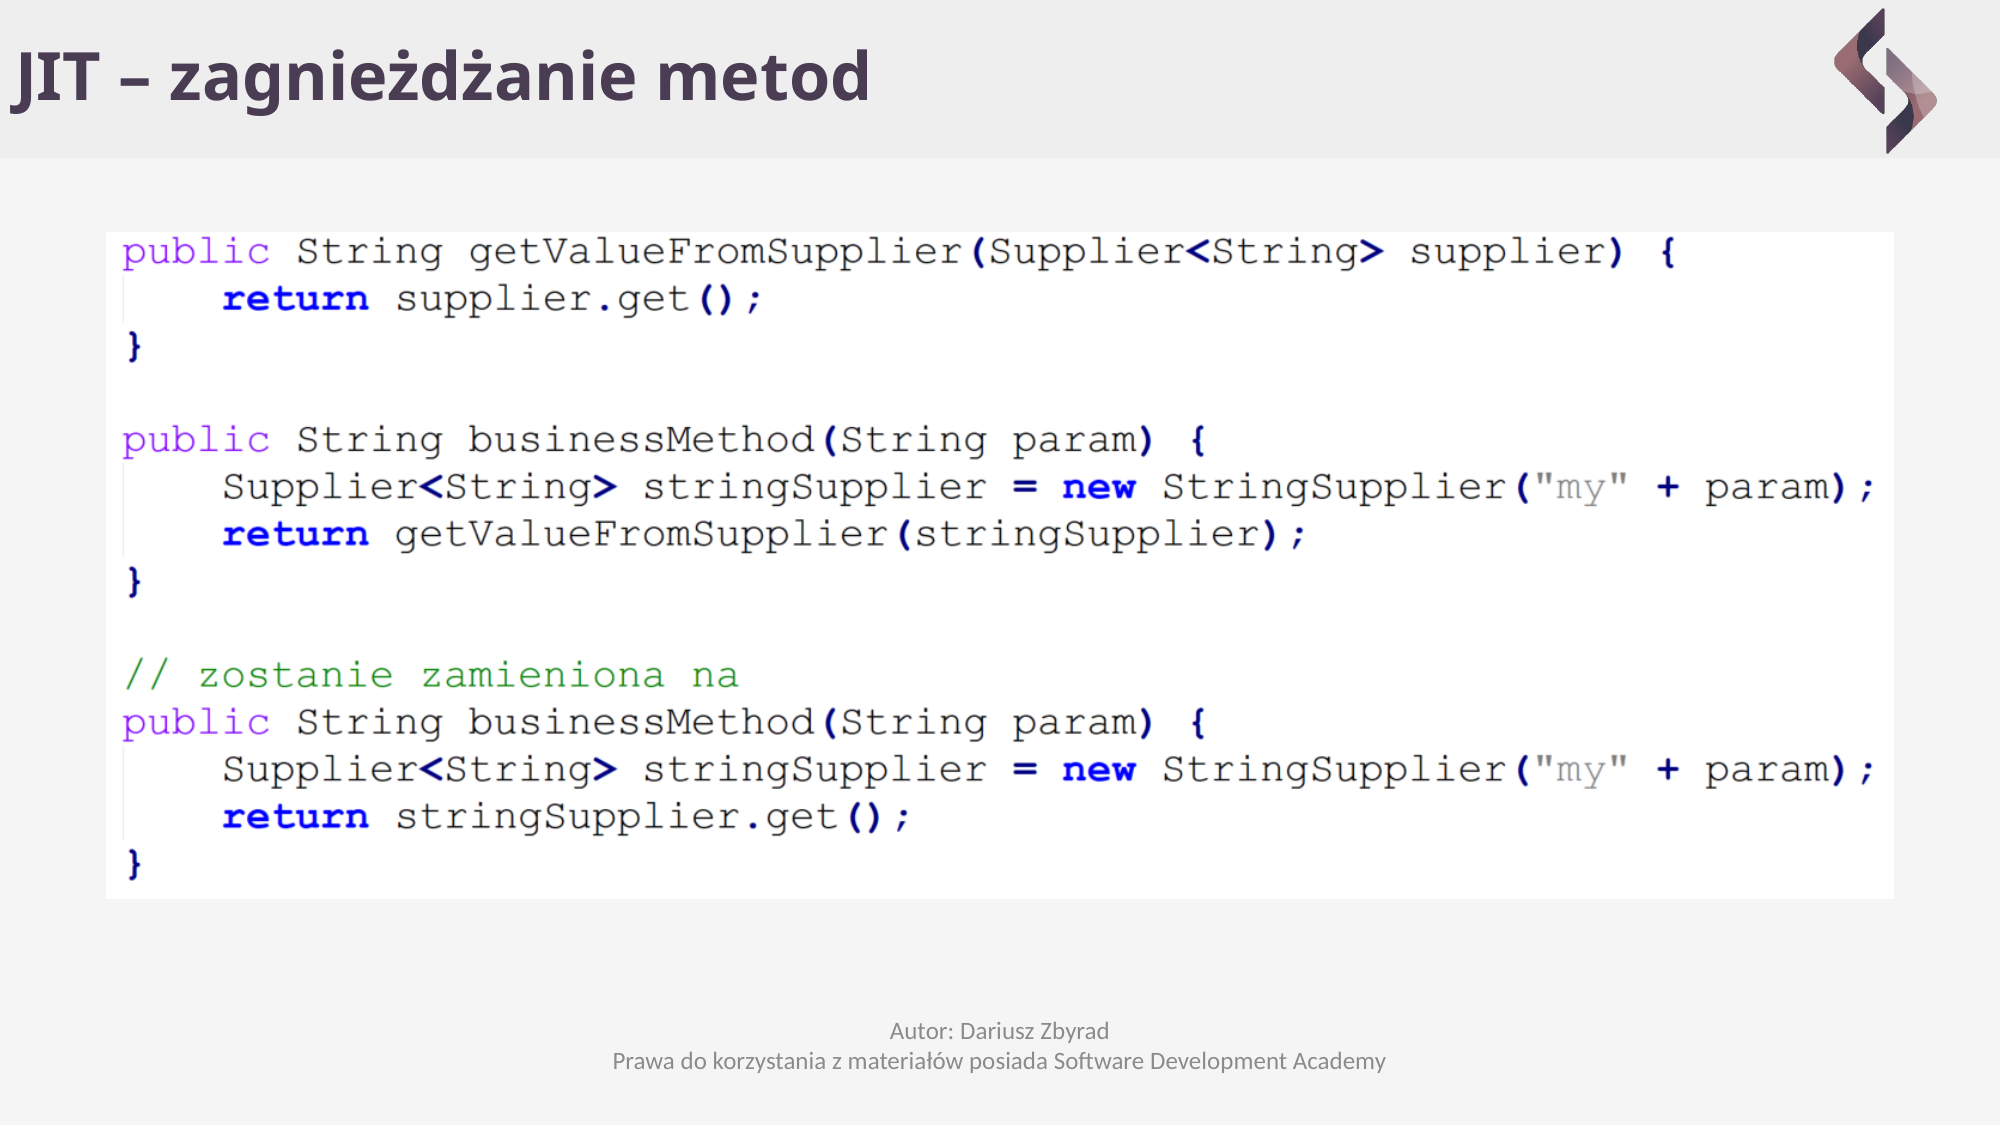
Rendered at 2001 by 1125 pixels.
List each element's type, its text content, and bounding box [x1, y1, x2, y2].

picture [106, 232, 1894, 899]
title JIT – zagnieżdżanie metod [0, 0, 1788, 158]
picture [1787, 0, 2001, 166]
footer Autor: Dariusz Zbyrad Prawa do korzystania z materiałów posiada Software Development Academy [563, 1014, 1437, 1075]
